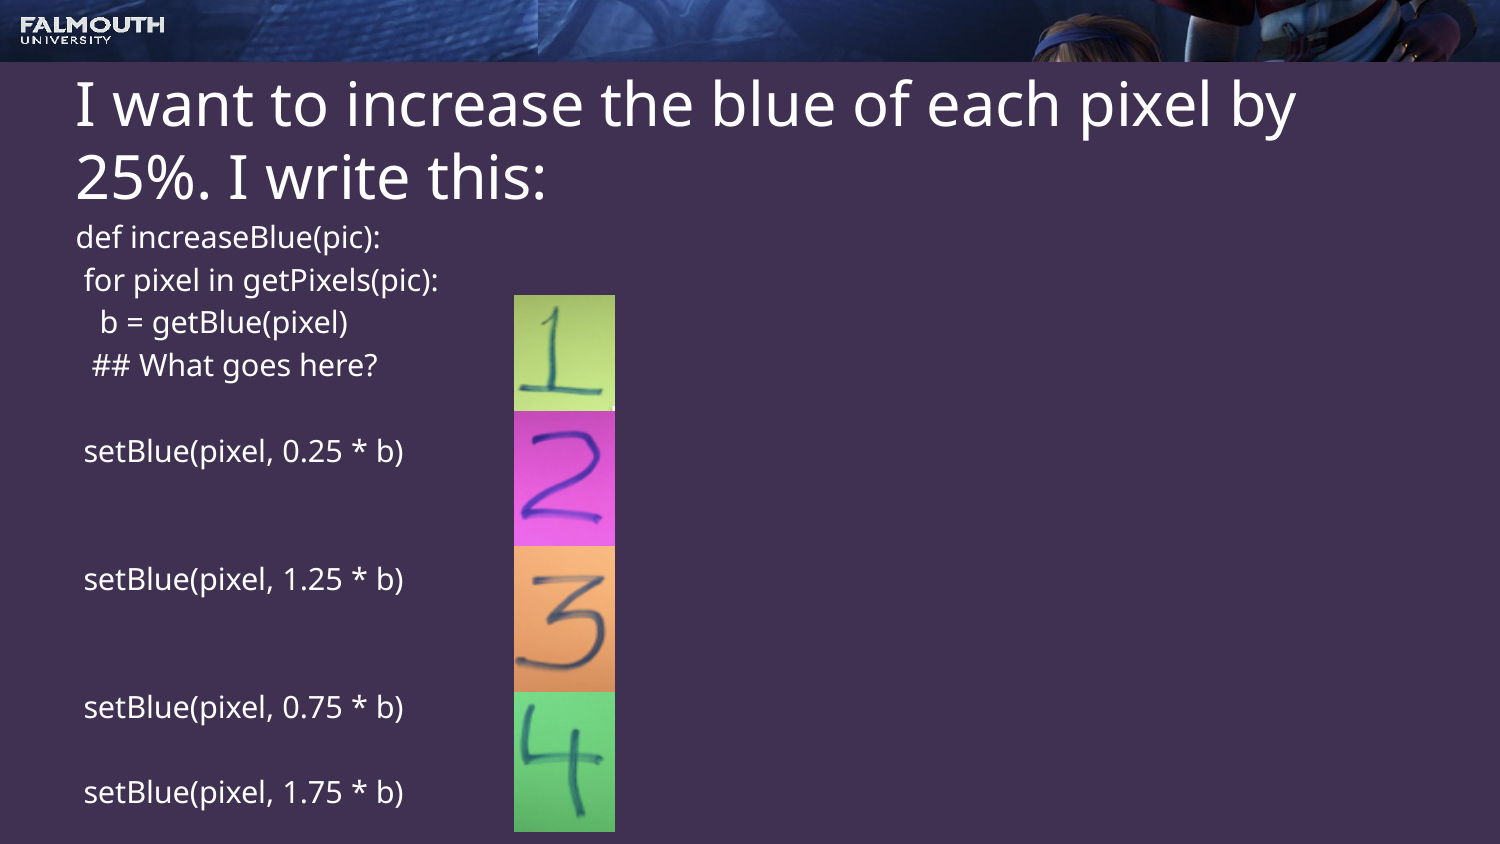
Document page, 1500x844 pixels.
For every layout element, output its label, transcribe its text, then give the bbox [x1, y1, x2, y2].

picture [514, 295, 615, 832]
list I want to increase the blue of each pixel by 25%. I write this: def increaseBlue(pic): for pixel in getPixels(pic): b = getBlue(pixel) ## What goes here? setBlue(pixel, 0.25 * b) setBlue(pixel, 1.25 * b) setBlue(pixel, 0.75 * b) setBlue(pixel, 1.75 * b) [60, 57, 1325, 821]
picture [0, 0, 1500, 62]
